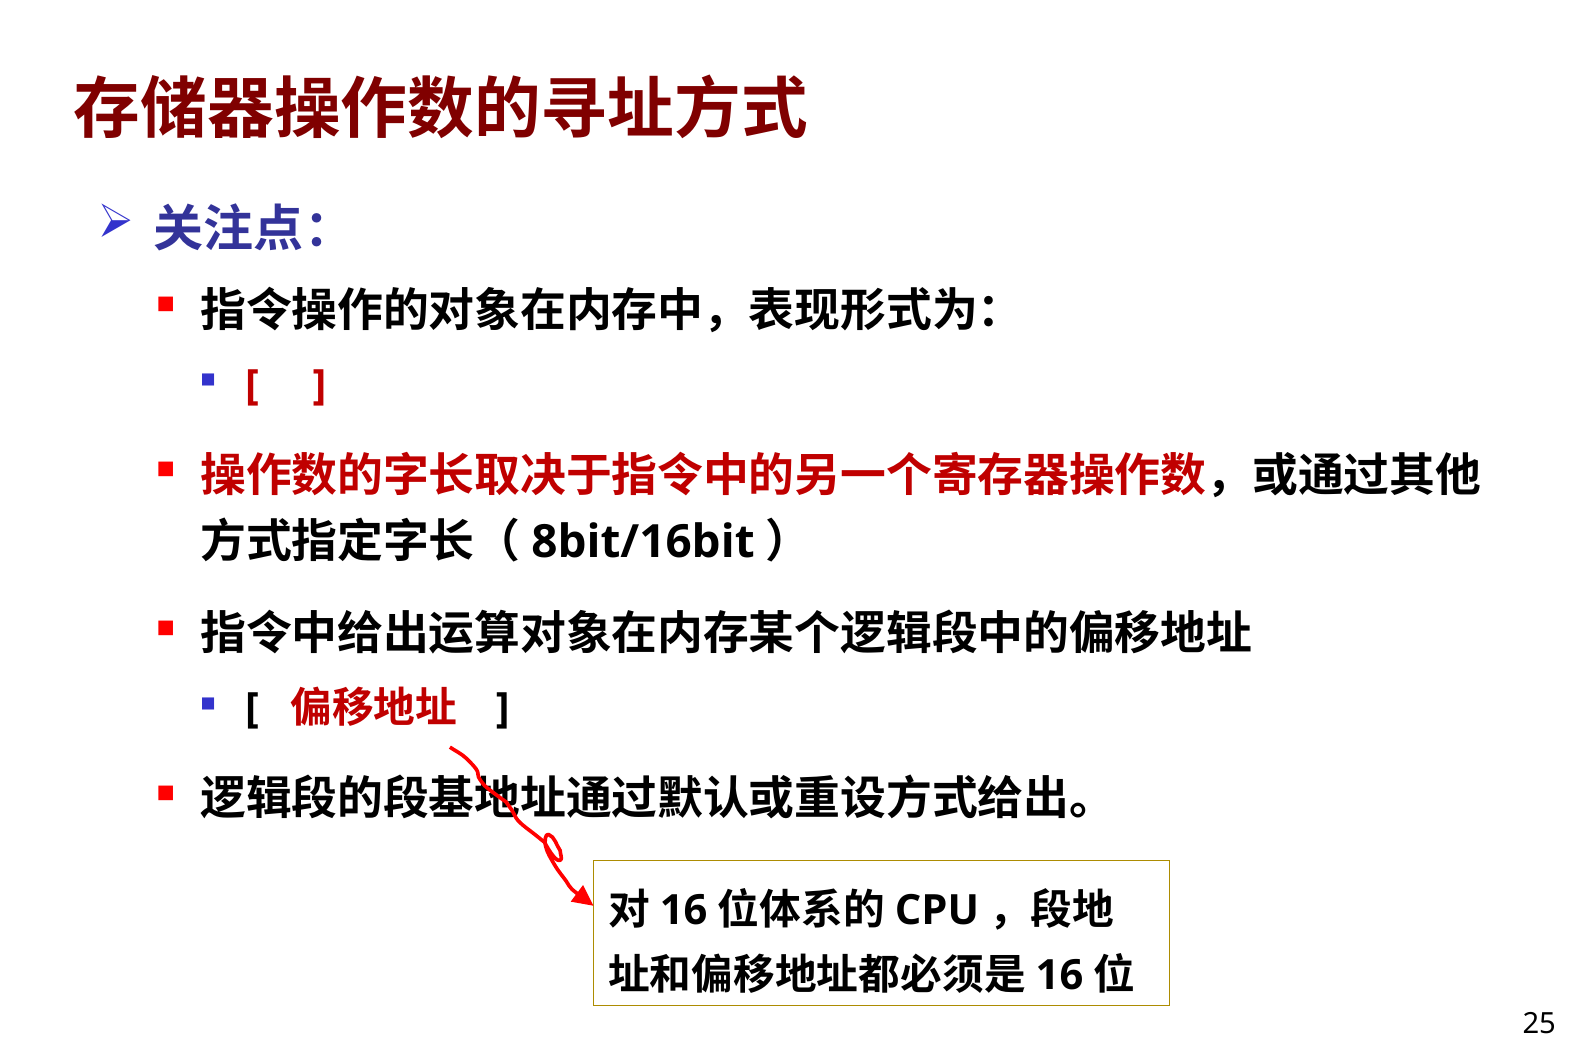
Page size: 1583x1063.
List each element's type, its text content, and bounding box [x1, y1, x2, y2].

text_box [449, 747, 594, 906]
text_box 对16位体系的CPU，段地址和偏移地址都必须是16位 [593, 860, 1170, 1006]
slide_number 25 [1474, 980, 1572, 1052]
title 存储器操作数的寻址方式 [59, 35, 1408, 154]
list 关注点： 指令操作的对象在内存中，表现形式为： [ ] 操作数的字长取决于指令中的另一个寄存器操作数，或通过其他方式指定字长（8bit/16bit） 指令中给出运算对象在内存某个逻辑段中的偏移地址 [ 偏移地址 ] 逻辑段的段基地址通过默认或重设方式给出。 [82, 177, 1515, 865]
